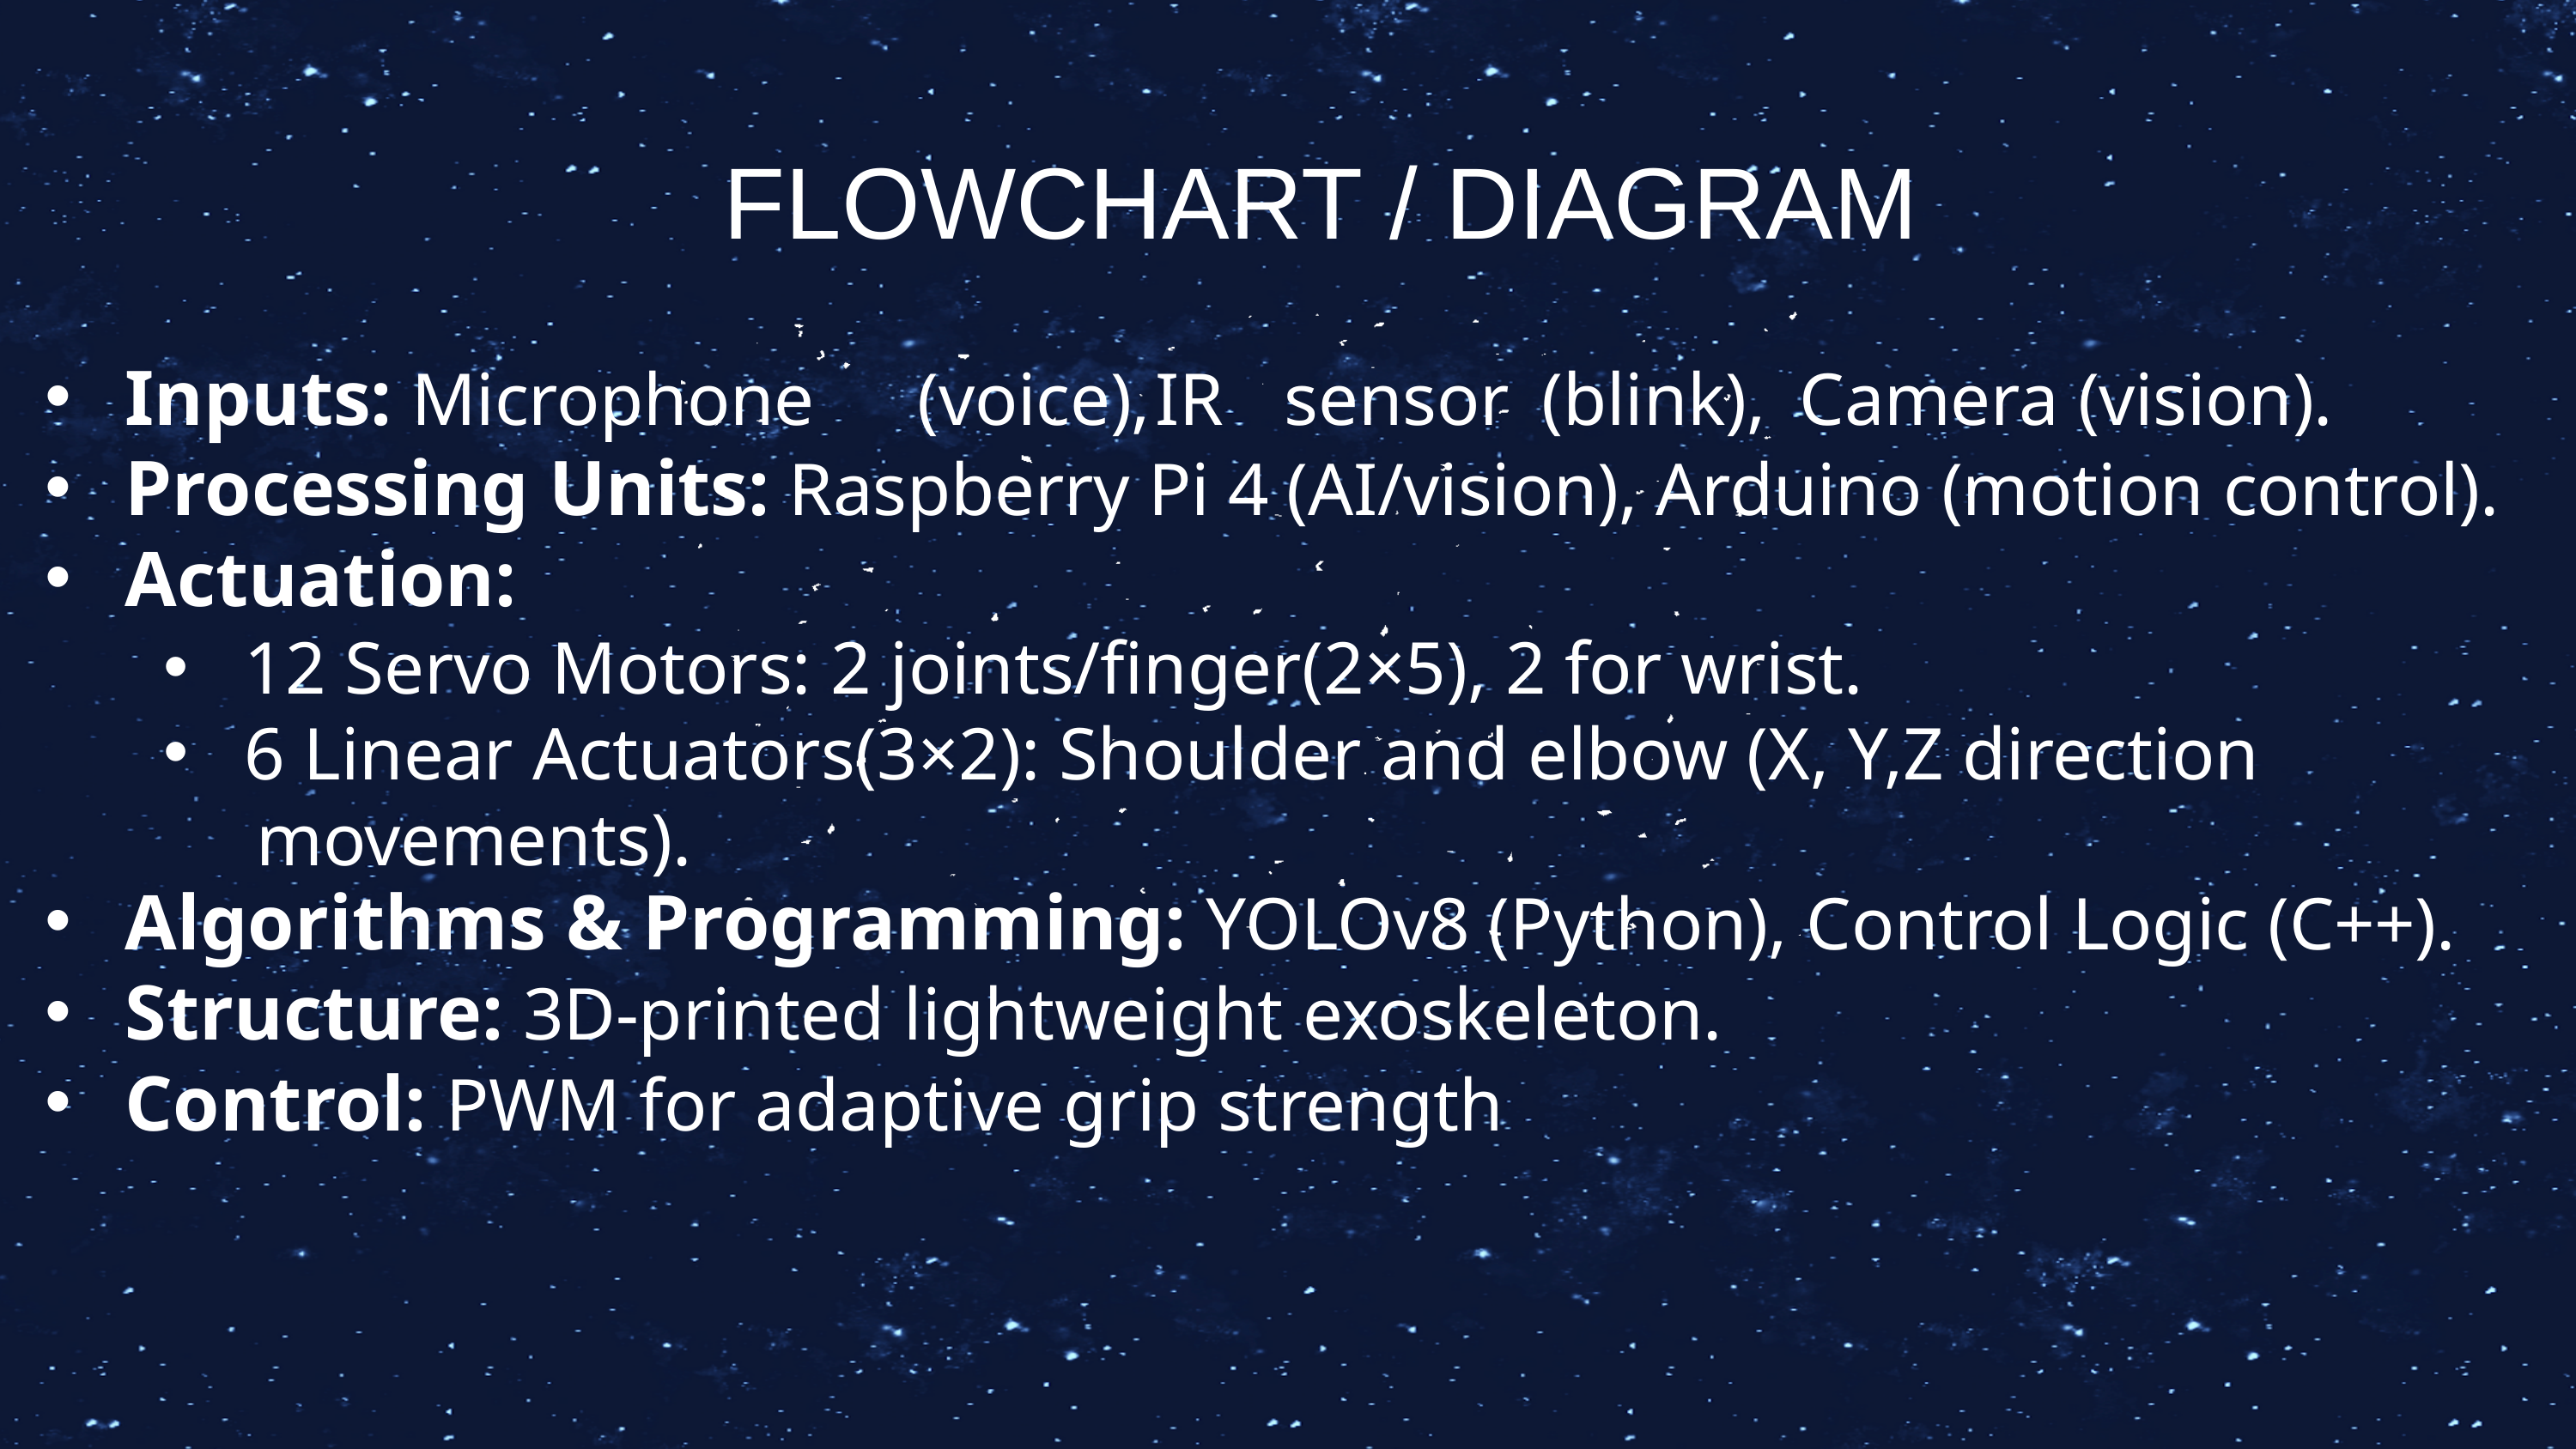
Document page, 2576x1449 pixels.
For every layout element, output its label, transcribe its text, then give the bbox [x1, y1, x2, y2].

text_box FLOWCHART / DIAGRAM [677, 127, 1965, 260]
text_box [0, 0, 2576, 1449]
picture [680, 307, 1801, 936]
text_box Inputs: Microphone (voice), IR sensor (blink), Camera (vision). Processing Units: Raspberry Pi 4 (AI/vision), Arduino (motion control). Actuation: 12 Servo Motors: 2 joints/finger(2×5), 2 for wrist. 6 Linear Actuators(3×2): Shoulder and elbow (X, Y,Z direction movements). Algorithms & Programming: YOLOv8 (Python), Control Logic (C++). Structure: 3D-printed lightweight exoskeleton. Control: PWM for adaptive grip strength [43, 349, 2576, 1146]
